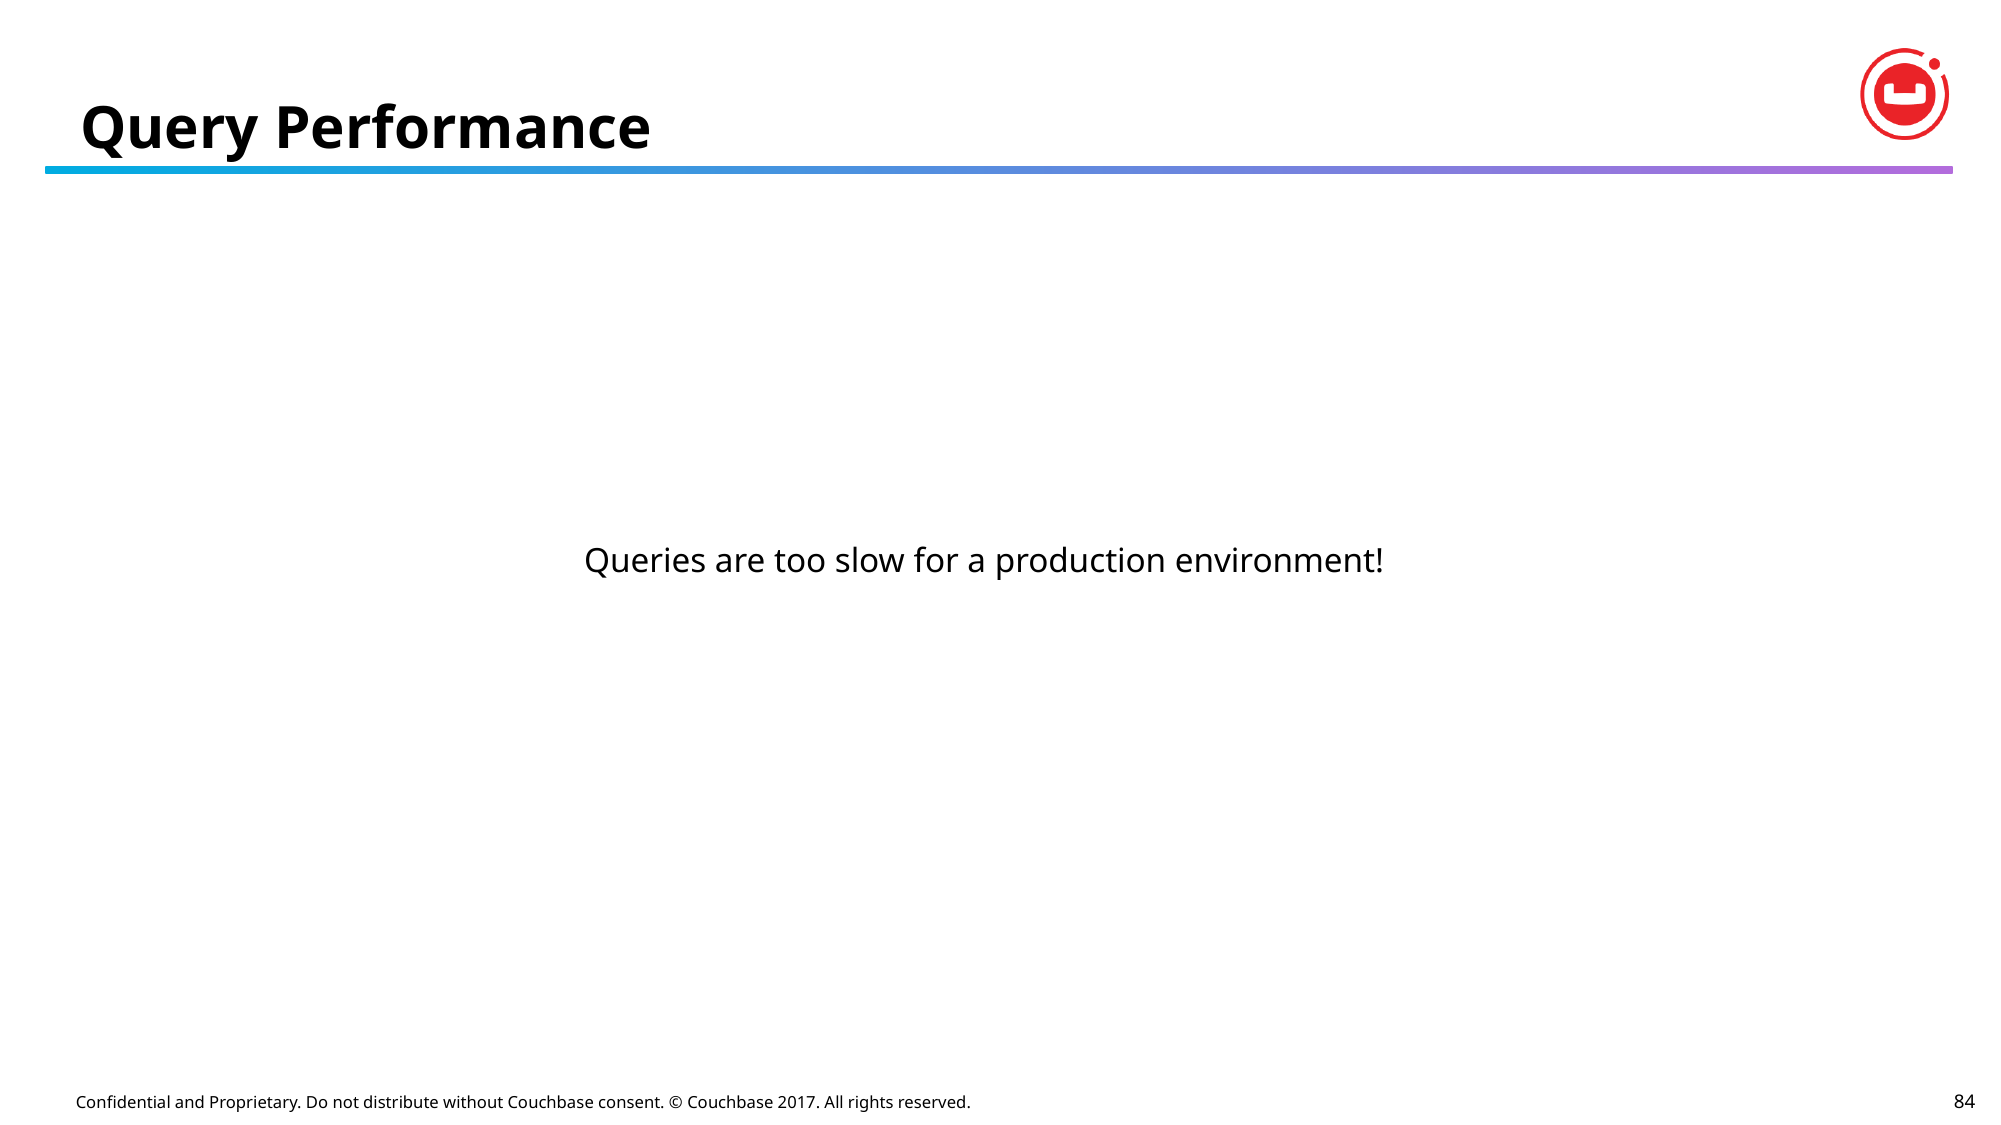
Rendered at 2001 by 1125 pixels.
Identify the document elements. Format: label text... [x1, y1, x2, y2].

list Queries are too slow for a production environment! [65, 511, 1905, 614]
picture [1860, 48, 1958, 140]
title Query Performance [65, 84, 1768, 175]
